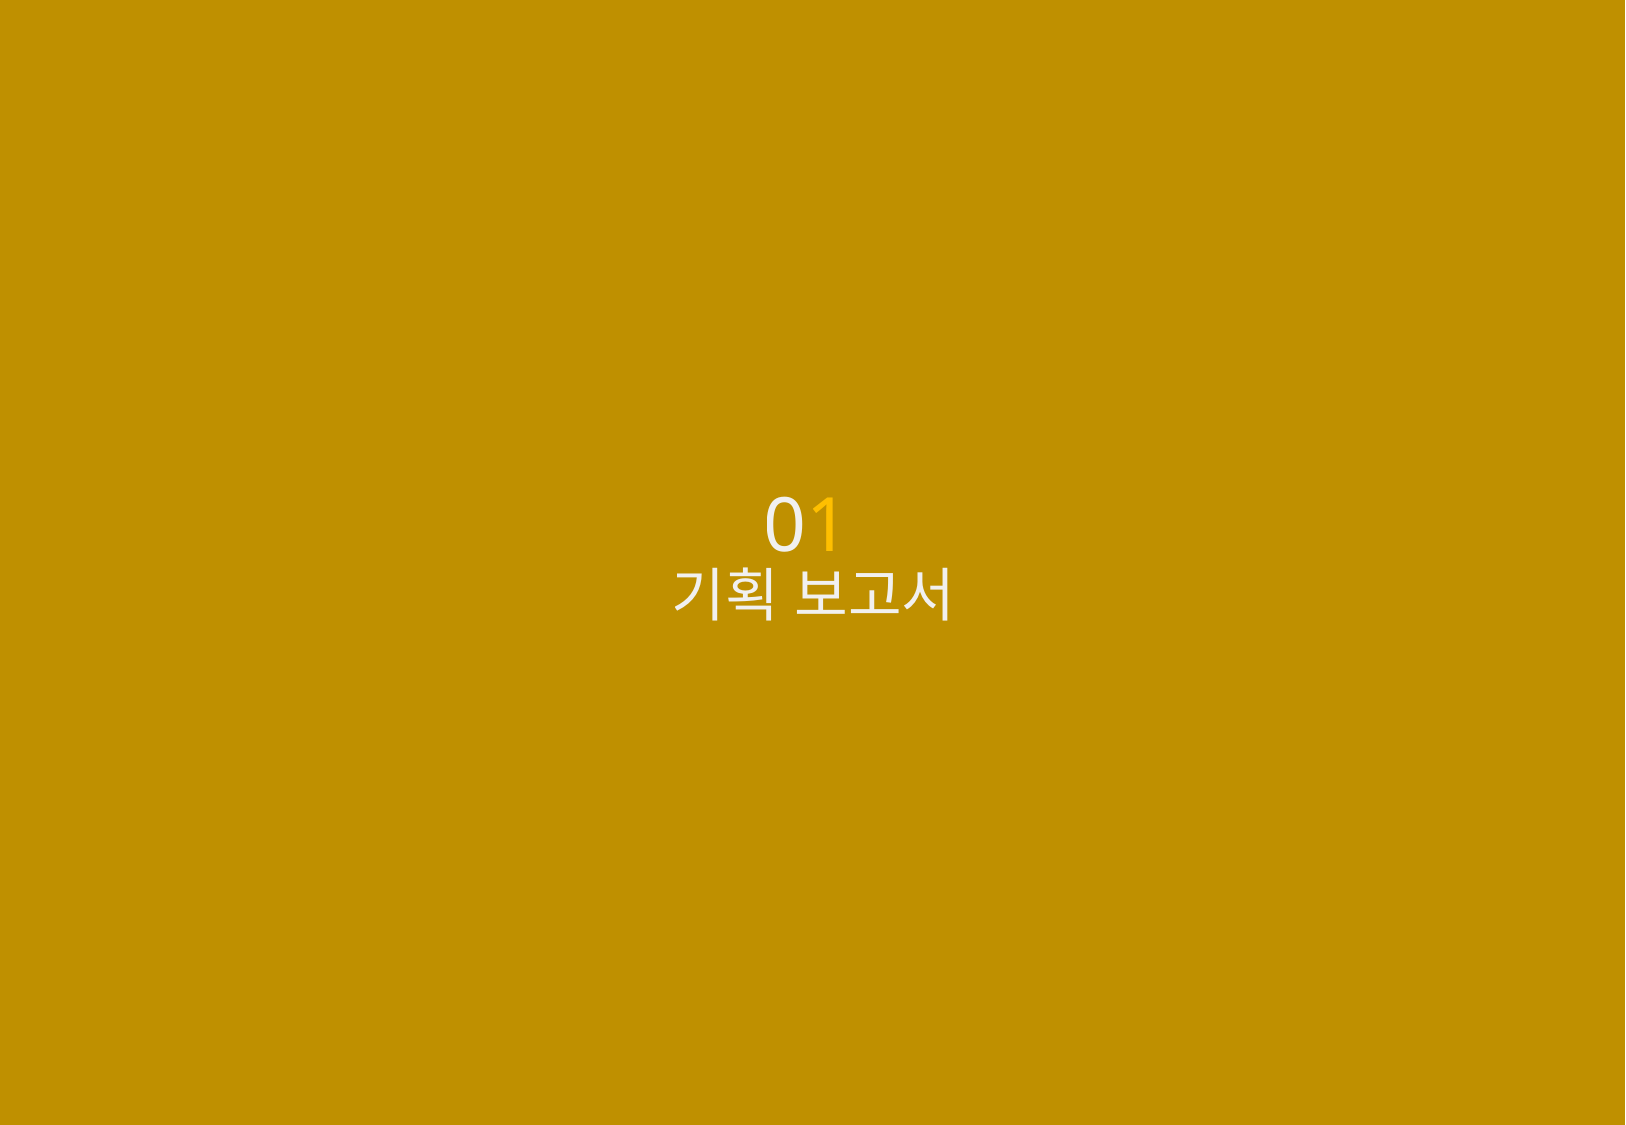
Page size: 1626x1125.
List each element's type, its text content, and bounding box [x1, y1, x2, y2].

text_box 기획 보고서 [649, 563, 978, 623]
text_box 01 [748, 478, 879, 563]
